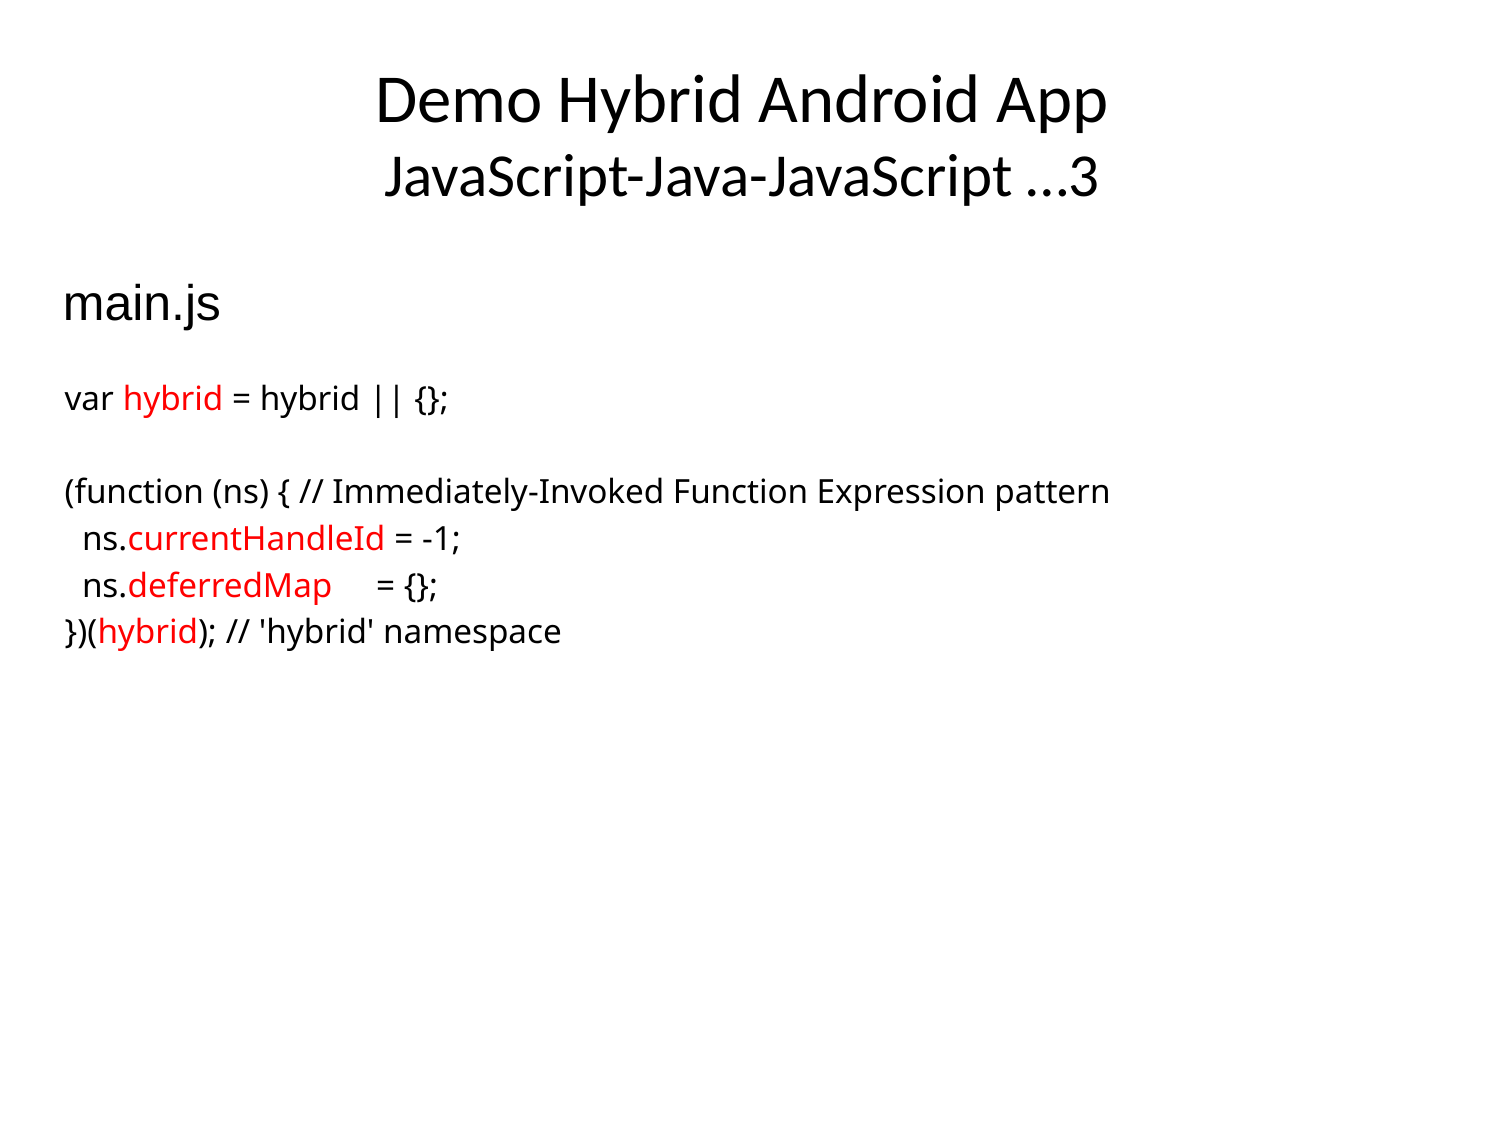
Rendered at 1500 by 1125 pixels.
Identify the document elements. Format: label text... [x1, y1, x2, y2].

list main.js var hybrid = hybrid || {}; (function (ns) { // Immediately-Invoked Function Expression pattern ns.currentHandleId = -1; ns.deferredMap = {}; })(hybrid); // 'hybrid' namespace [47, 262, 1451, 1081]
title Demo Hybrid Android App JavaScript-Java-JavaScript …3 [74, 45, 1410, 218]
